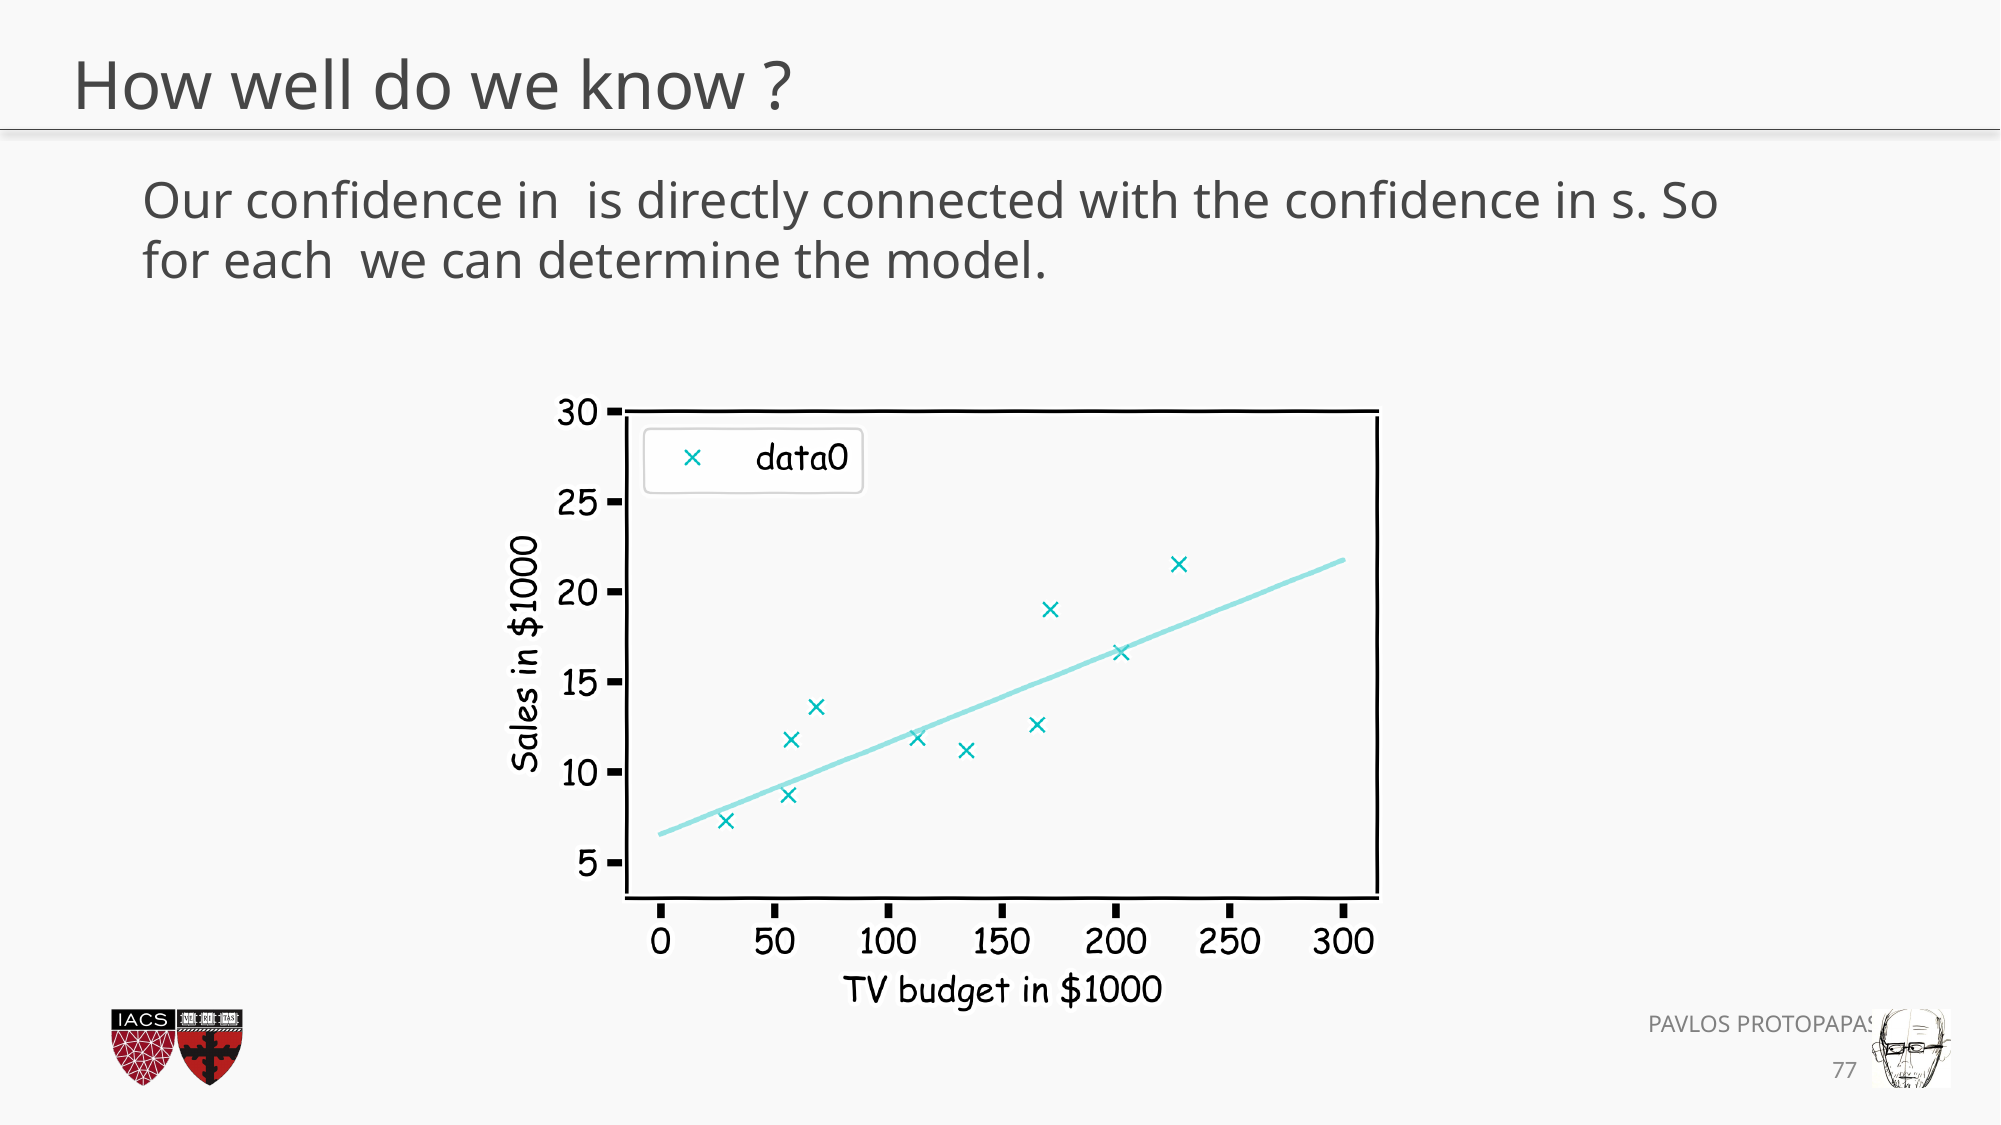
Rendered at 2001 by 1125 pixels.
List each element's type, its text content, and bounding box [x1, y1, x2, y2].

picture [109, 1009, 243, 1086]
slide_number 76 [1405, 1038, 1873, 1099]
picture [1872, 1009, 1951, 1088]
picture [411, 325, 1484, 1041]
